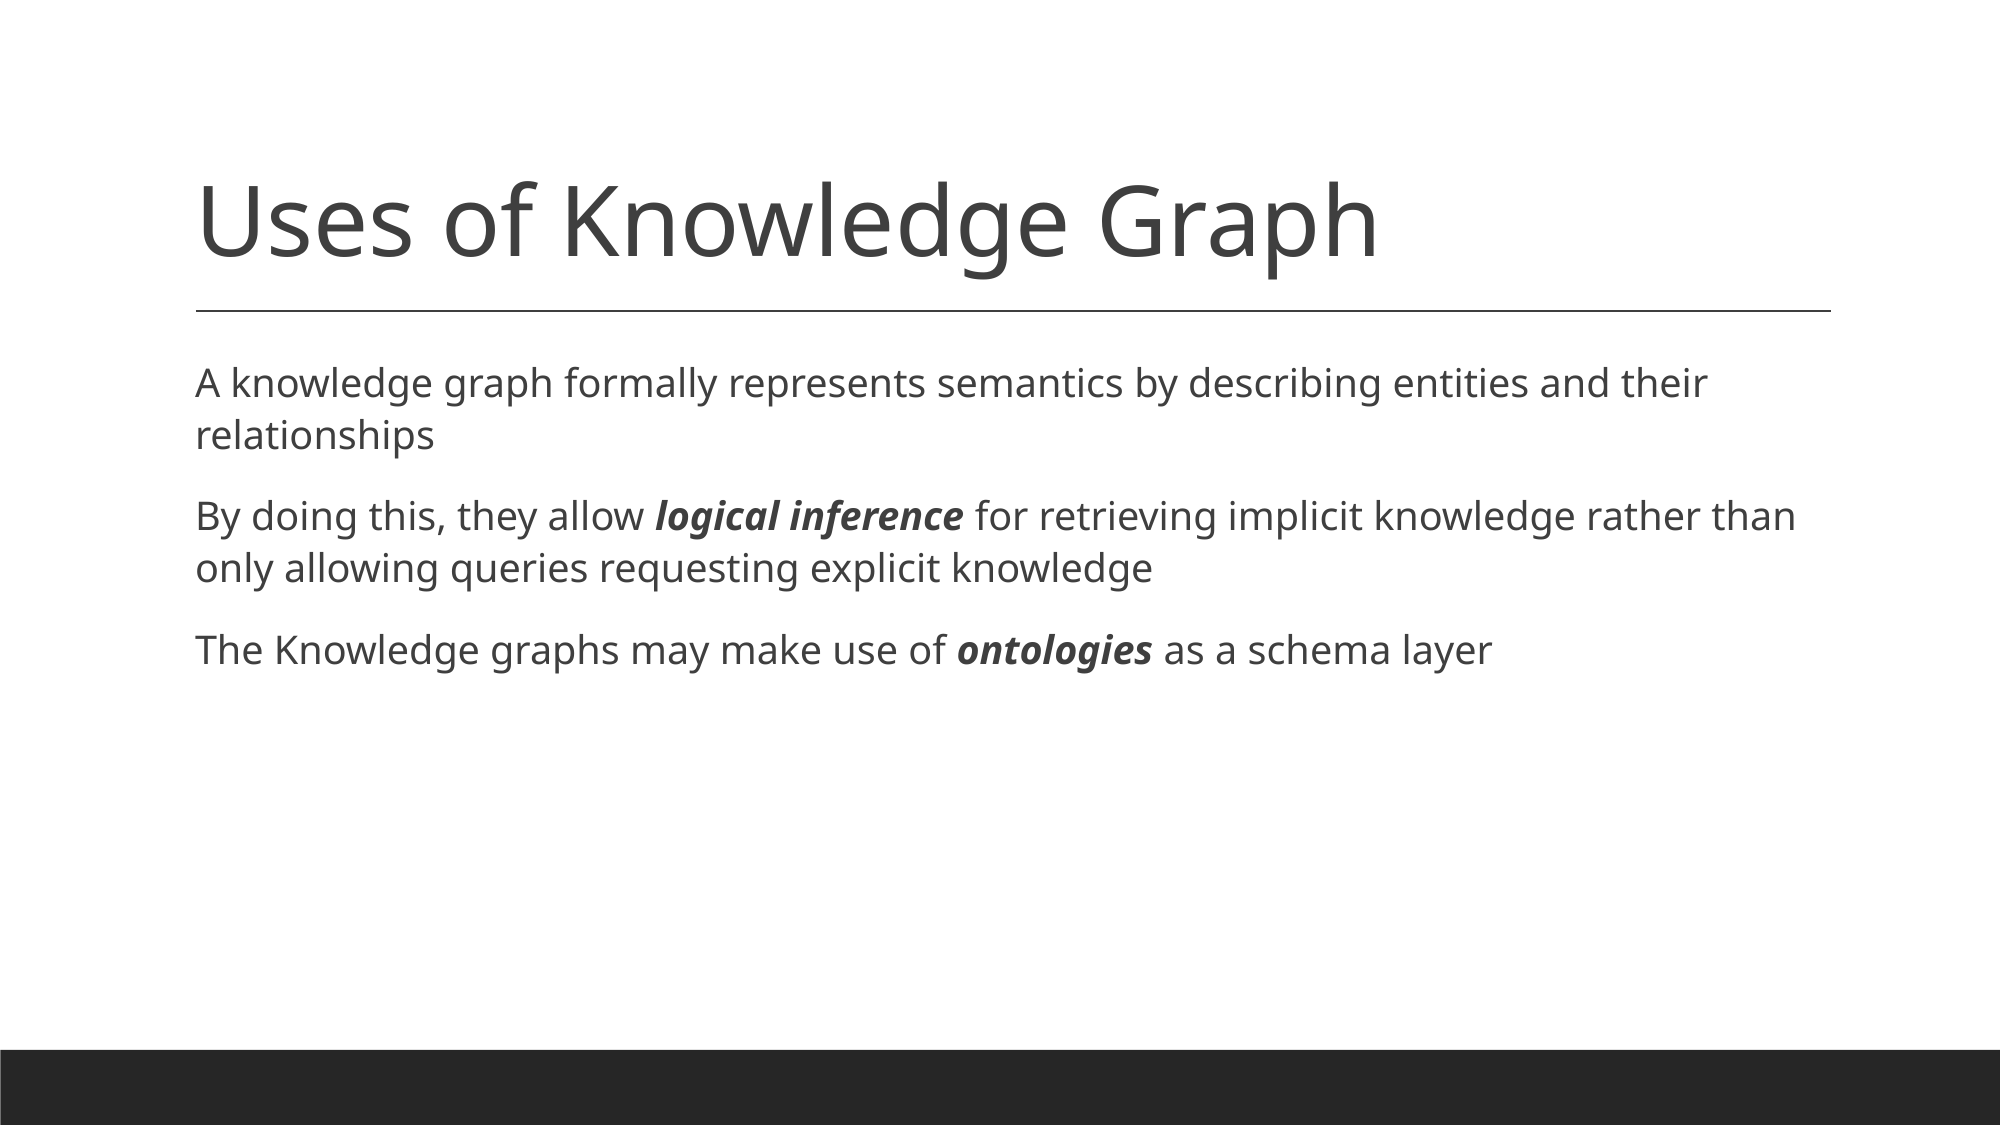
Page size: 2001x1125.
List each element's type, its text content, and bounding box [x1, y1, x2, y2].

list A knowledge graph formally represents semantics by describing entities and their relationships By doing this, they allow logical inference for retrieving implicit knowledge rather than only allowing queries requesting explicit knowledge The Knowledge graphs may make use of ontologies as a schema layer [180, 345, 1830, 963]
title Uses of Knowledge Graph [180, 47, 1830, 285]
